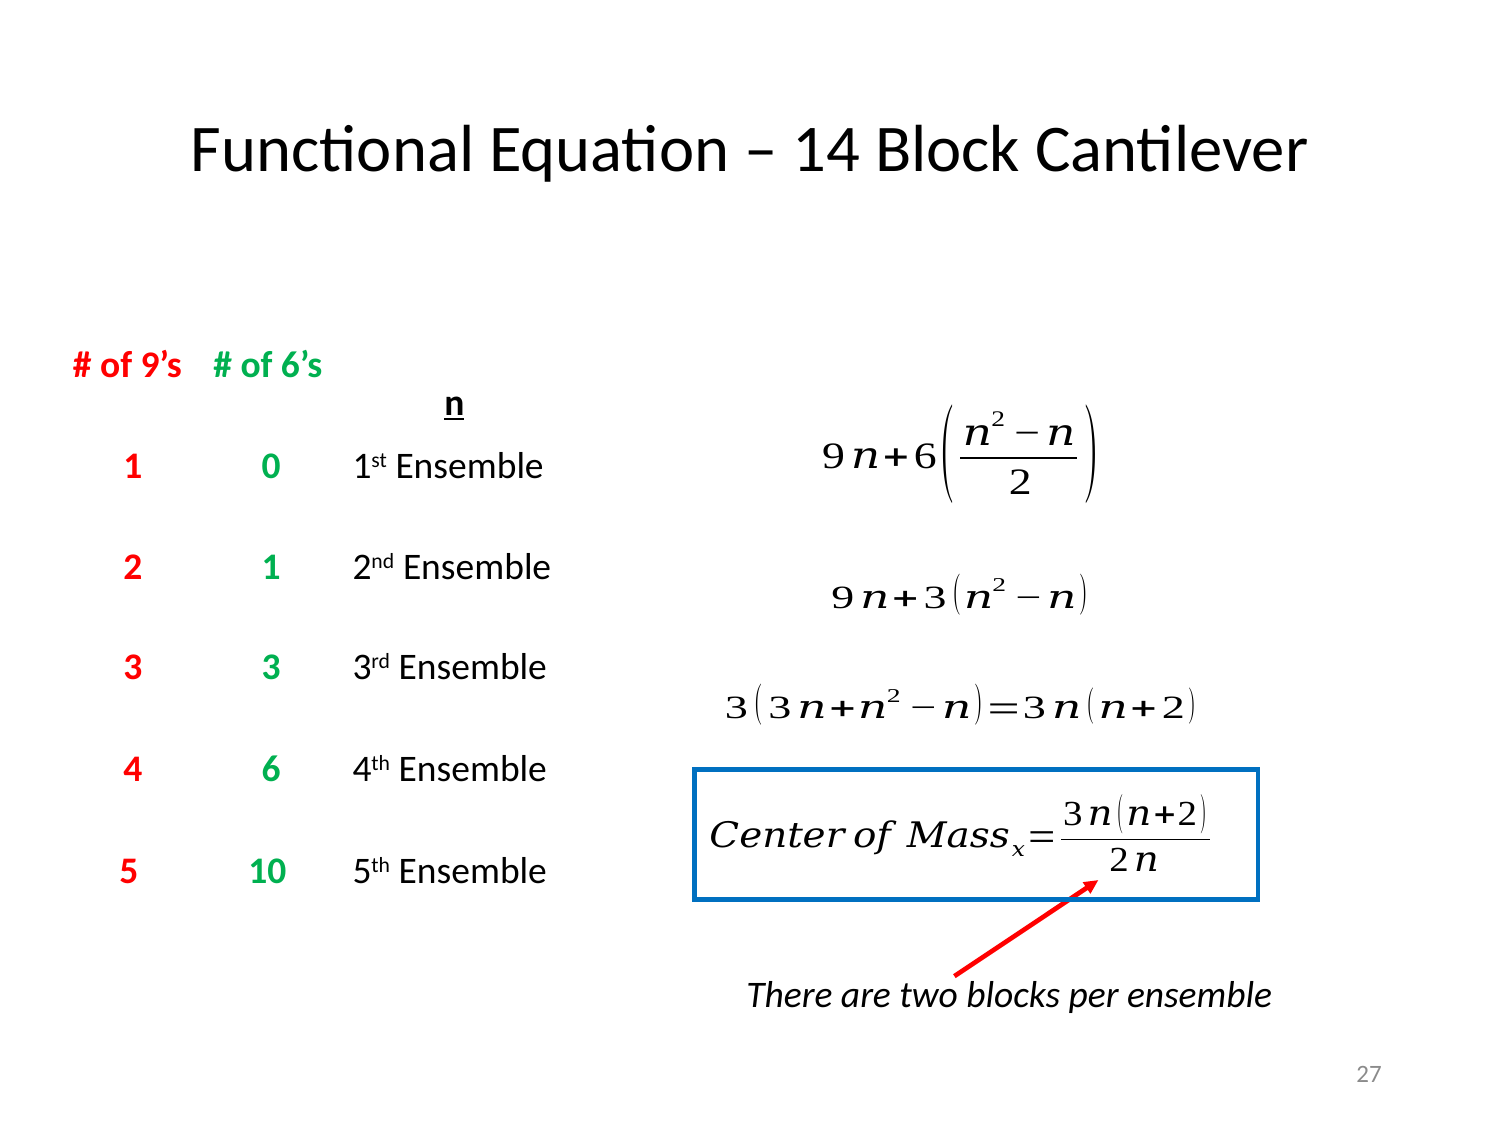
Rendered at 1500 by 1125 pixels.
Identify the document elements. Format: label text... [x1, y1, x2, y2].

title Functional Equation – 14 Block Cantilever [103, 59, 1397, 241]
slide_number 27 [1059, 1042, 1397, 1103]
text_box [709, 403, 1212, 881]
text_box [954, 880, 1099, 977]
text_box 3rd Ensemble [339, 634, 577, 695]
text_box [693, 768, 954, 900]
text_box 1st Ensemble [339, 433, 577, 494]
text_box 2nd Ensemble [339, 534, 586, 595]
text_box There are two blocks per ensemble [724, 962, 1295, 1023]
text_box 4th Ensemble [339, 736, 577, 797]
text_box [200, 333, 339, 900]
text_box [55, 333, 200, 900]
text_box [1099, 768, 1259, 900]
text_box n [383, 370, 526, 431]
text_box 5th Ensemble [339, 838, 571, 899]
